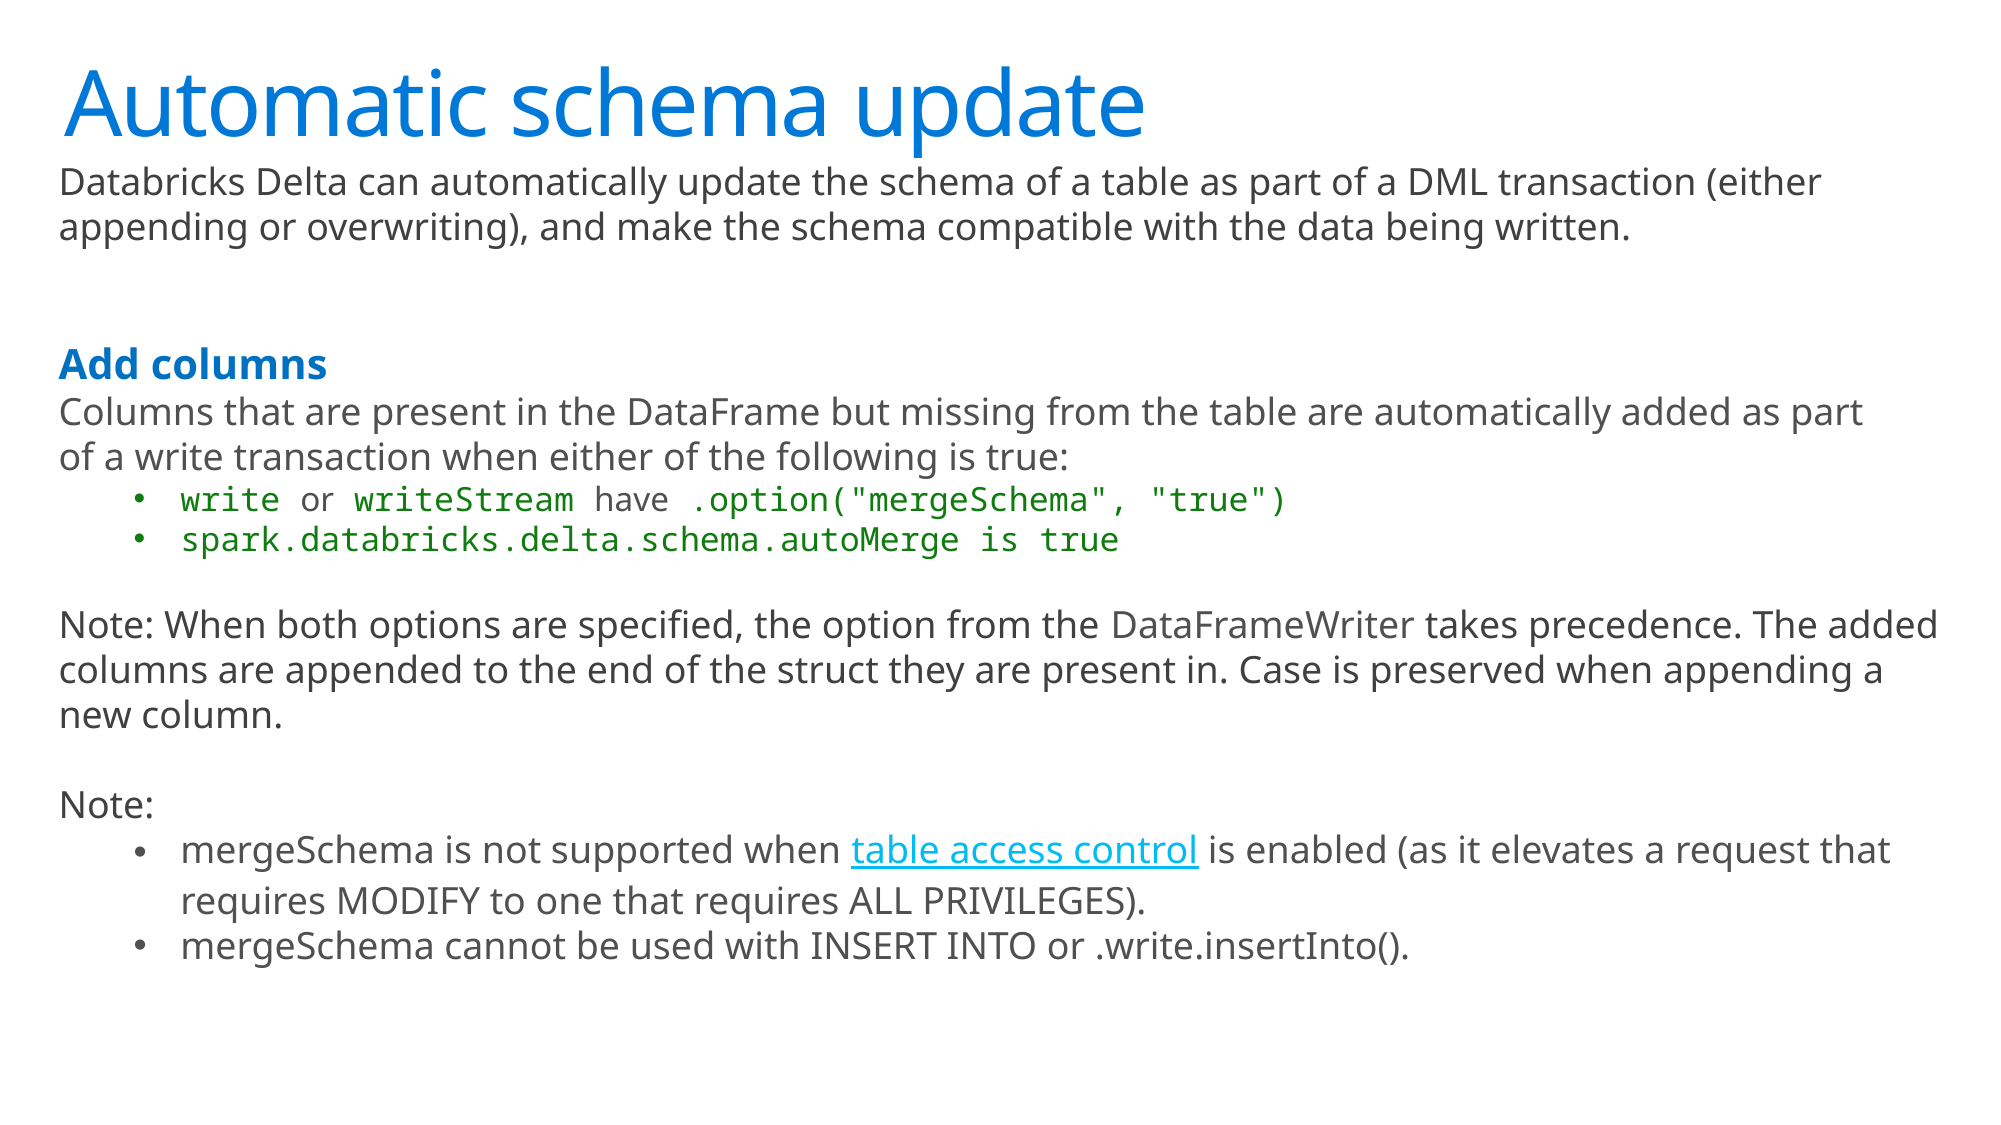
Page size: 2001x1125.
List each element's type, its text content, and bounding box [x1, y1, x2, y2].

text_box Databricks Delta can automatically update the schema of a table as part of a DML transaction (either appending or overwriting), and make the schema compatible with the data being written. Add columns Columns that are present in the DataFrame but missing from the table are automatically added as part of a write transaction when either of the following is true: write or writeStream have .option("mergeSchema", "true") spark.databricks.delta.schema.autoMerge is true [43, 150, 1914, 593]
title Automatic schema update [44, 47, 1957, 196]
text_box Note: When both options are specified, the option from the DataFrameWriter takes precedence. The added columns are appended to the end of the struct they are present in. Case is preserved when appending a new column. Note: mergeSchema is not supported when table access control is enabled (as it elevates a request that requires MODIFY to one that requires ALL PRIVILEGES). mergeSchema cannot be used with INSERT INTO or .write.insertInto(). [43, 593, 1956, 1109]
